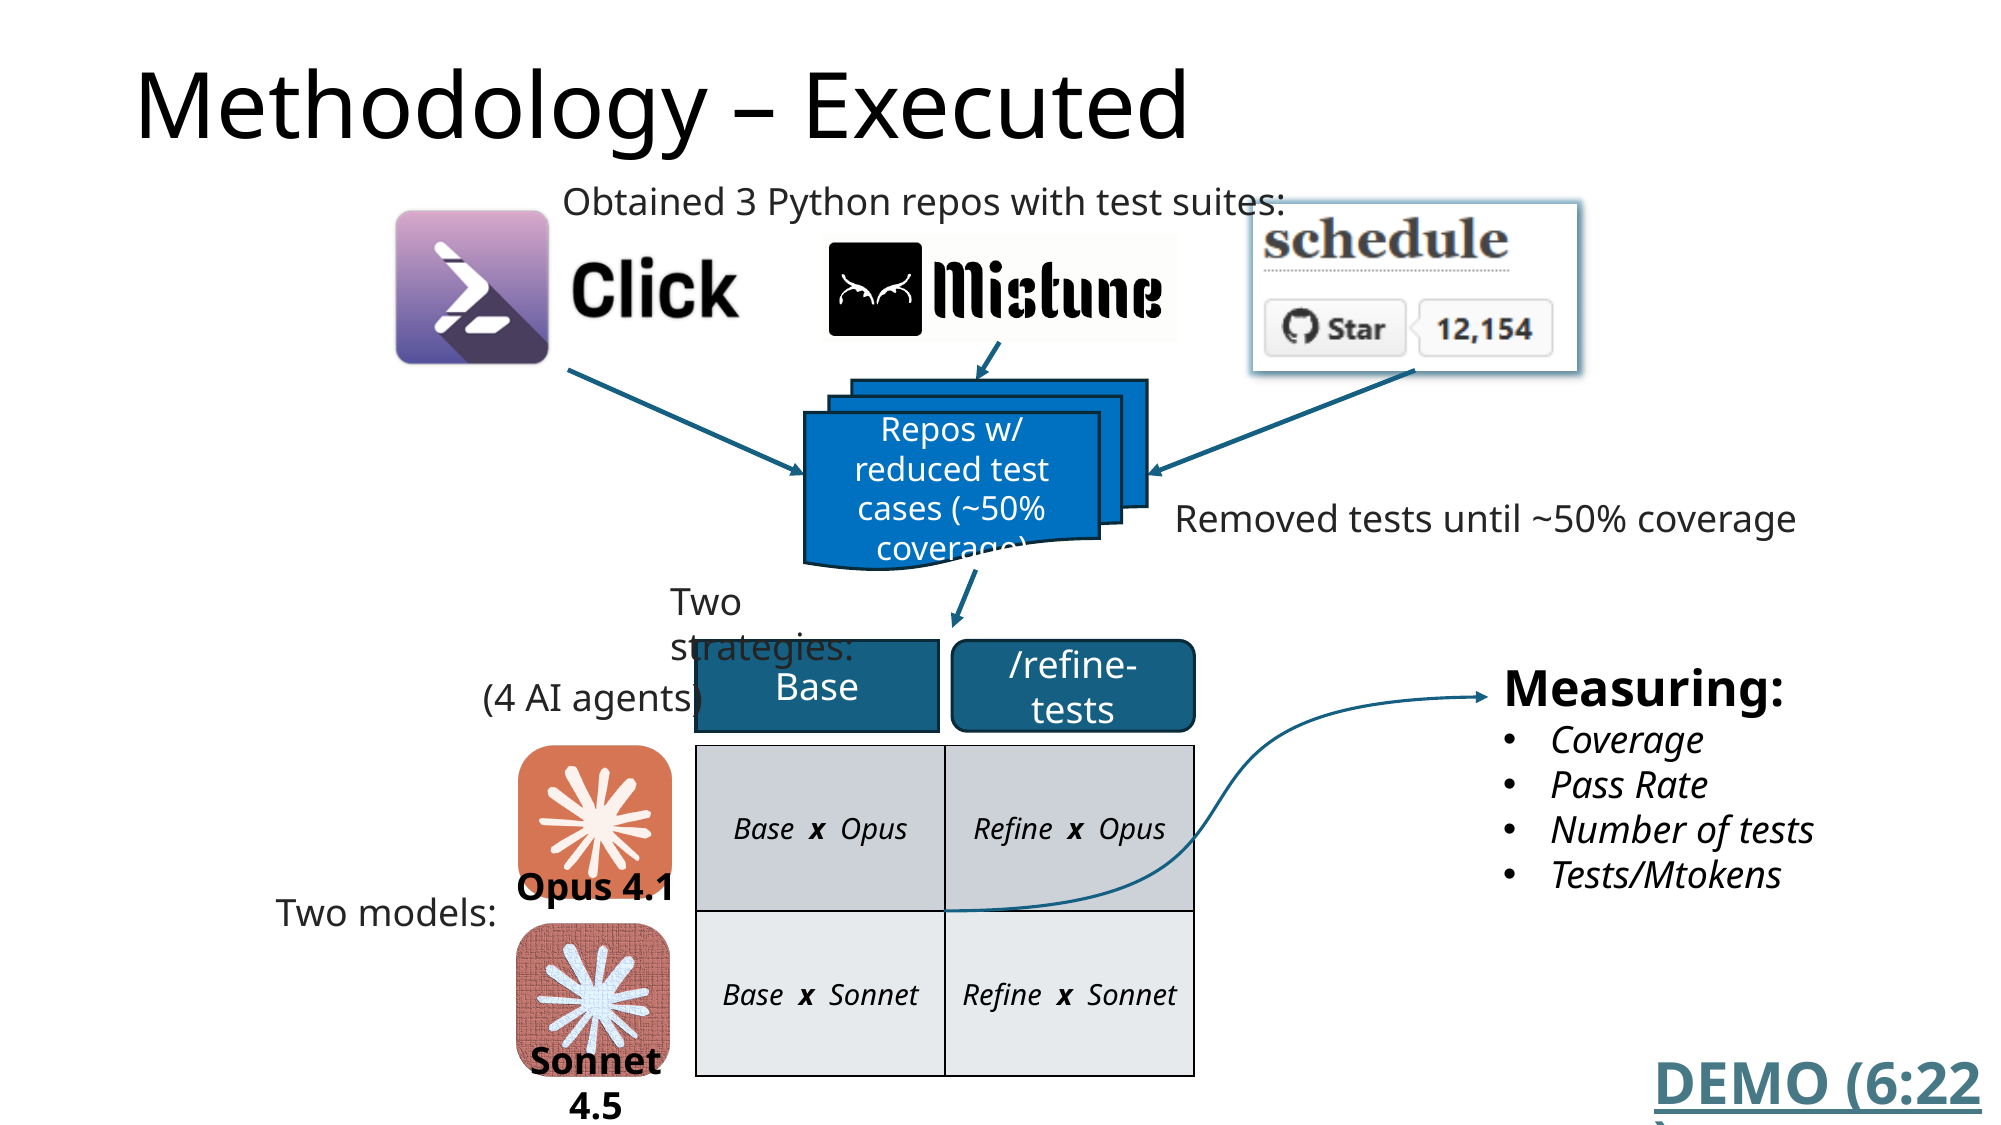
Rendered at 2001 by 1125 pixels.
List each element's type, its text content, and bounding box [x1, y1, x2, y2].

table_header Base x Opus [700, 746, 943, 910]
text_box Measuring: Coverage Pass Rate Number of tests Tests/Mtokens [1488, 648, 1939, 949]
text_box Two models: [260, 881, 520, 942]
text_box /refine-tests [950, 638, 1196, 696]
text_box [389, 204, 1578, 371]
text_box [567, 369, 806, 476]
text_box Removed tests until ~50% coverage [1159, 487, 1830, 548]
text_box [1146, 369, 1416, 476]
text_box Obtained 3 Python repos with test suites: [547, 170, 1548, 204]
text_box (4 AI agents) [468, 666, 758, 727]
text_box Repos w/ reduced test cases (~50% coverage) [803, 378, 1149, 570]
title Methodology – Executed [0, 0, 1725, 218]
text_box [492, 744, 700, 917]
text_box Two strategies: [655, 570, 946, 676]
table_cell Base x Sonnet [697, 912, 944, 1075]
text_box DEMO (6:22) [1639, 1039, 2000, 1125]
text_box Base [694, 676, 940, 733]
table_cell Refine x Sonnet [946, 912, 1193, 1075]
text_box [486, 922, 706, 1091]
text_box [943, 696, 1489, 912]
